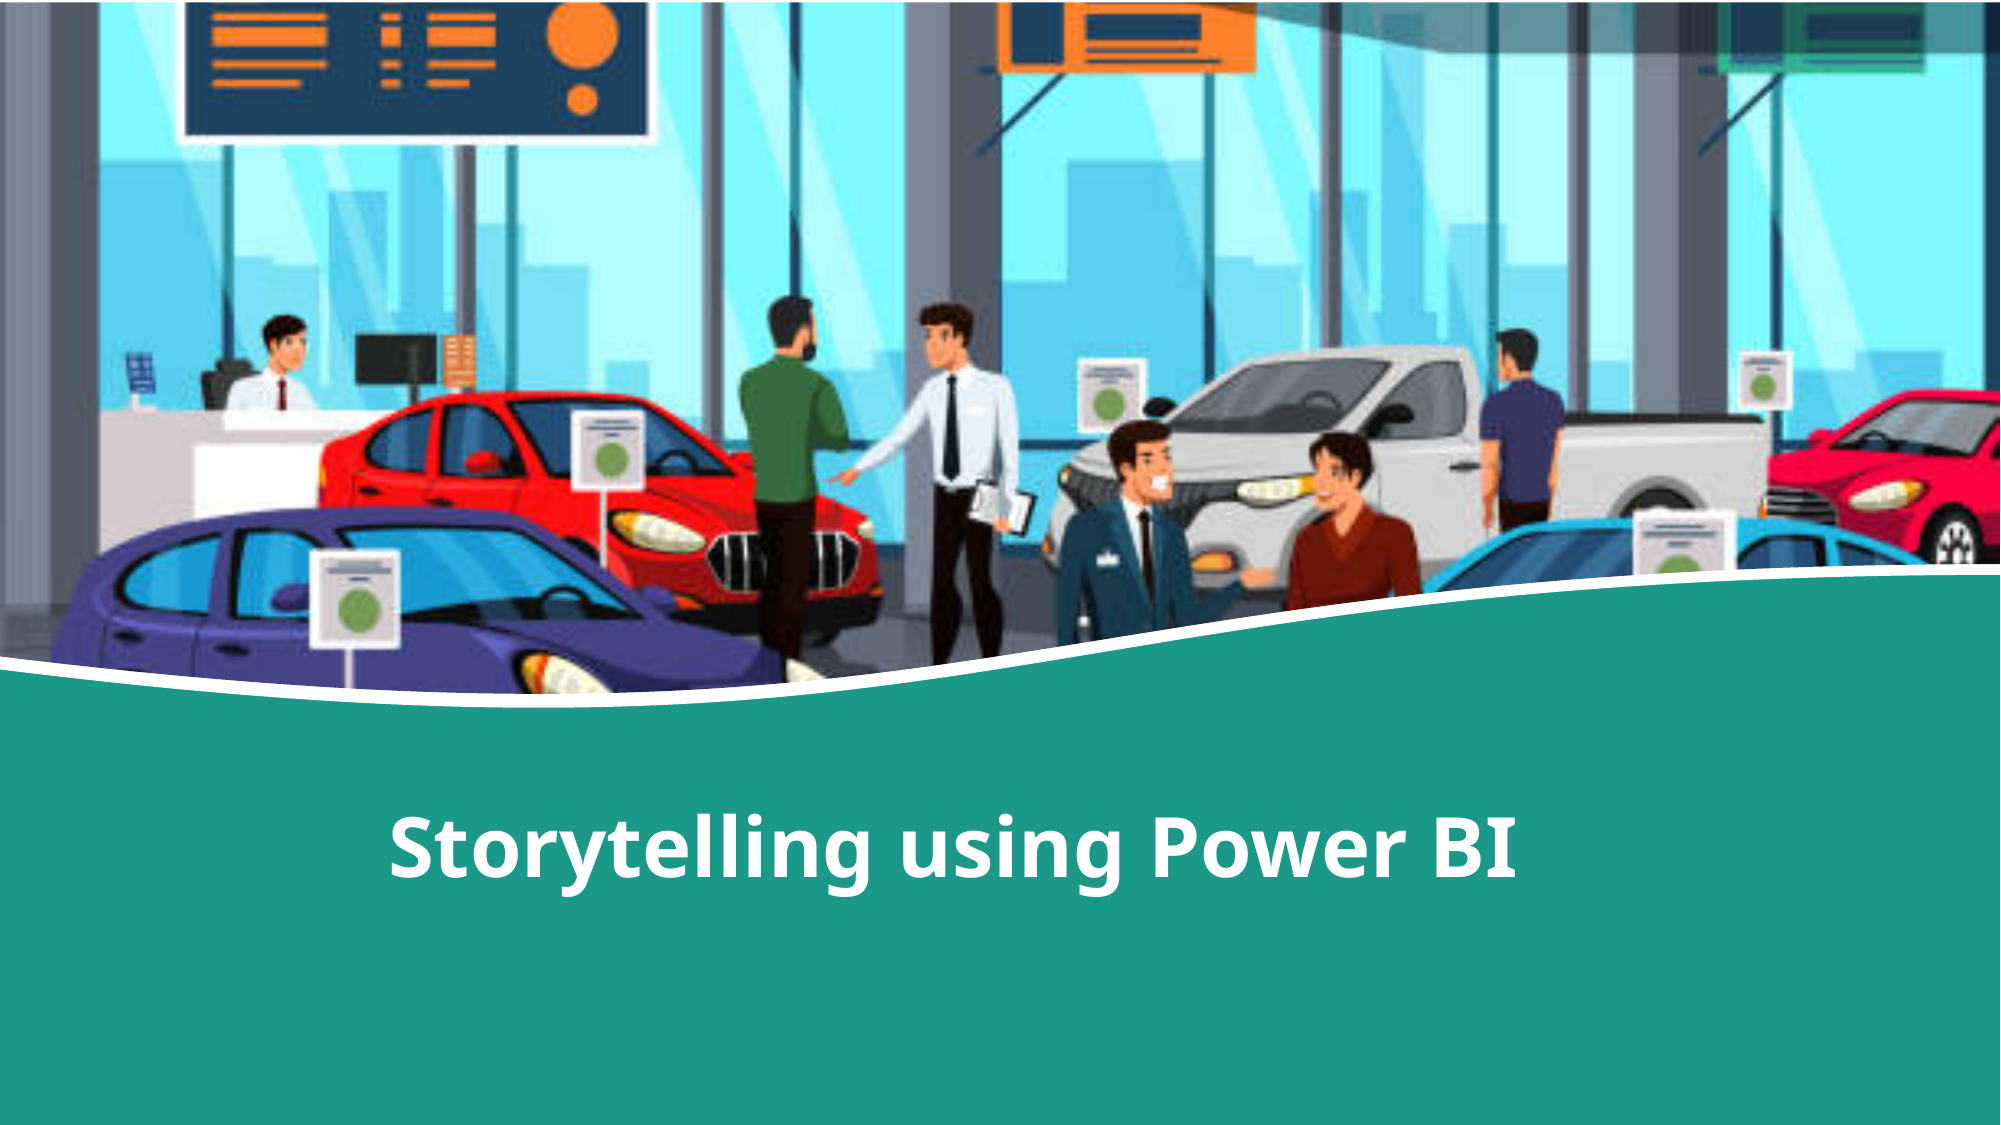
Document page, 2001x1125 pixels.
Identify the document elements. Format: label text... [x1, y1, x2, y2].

picture [0, 2, 2000, 704]
title Storytelling using Power BI [68, 773, 1840, 994]
